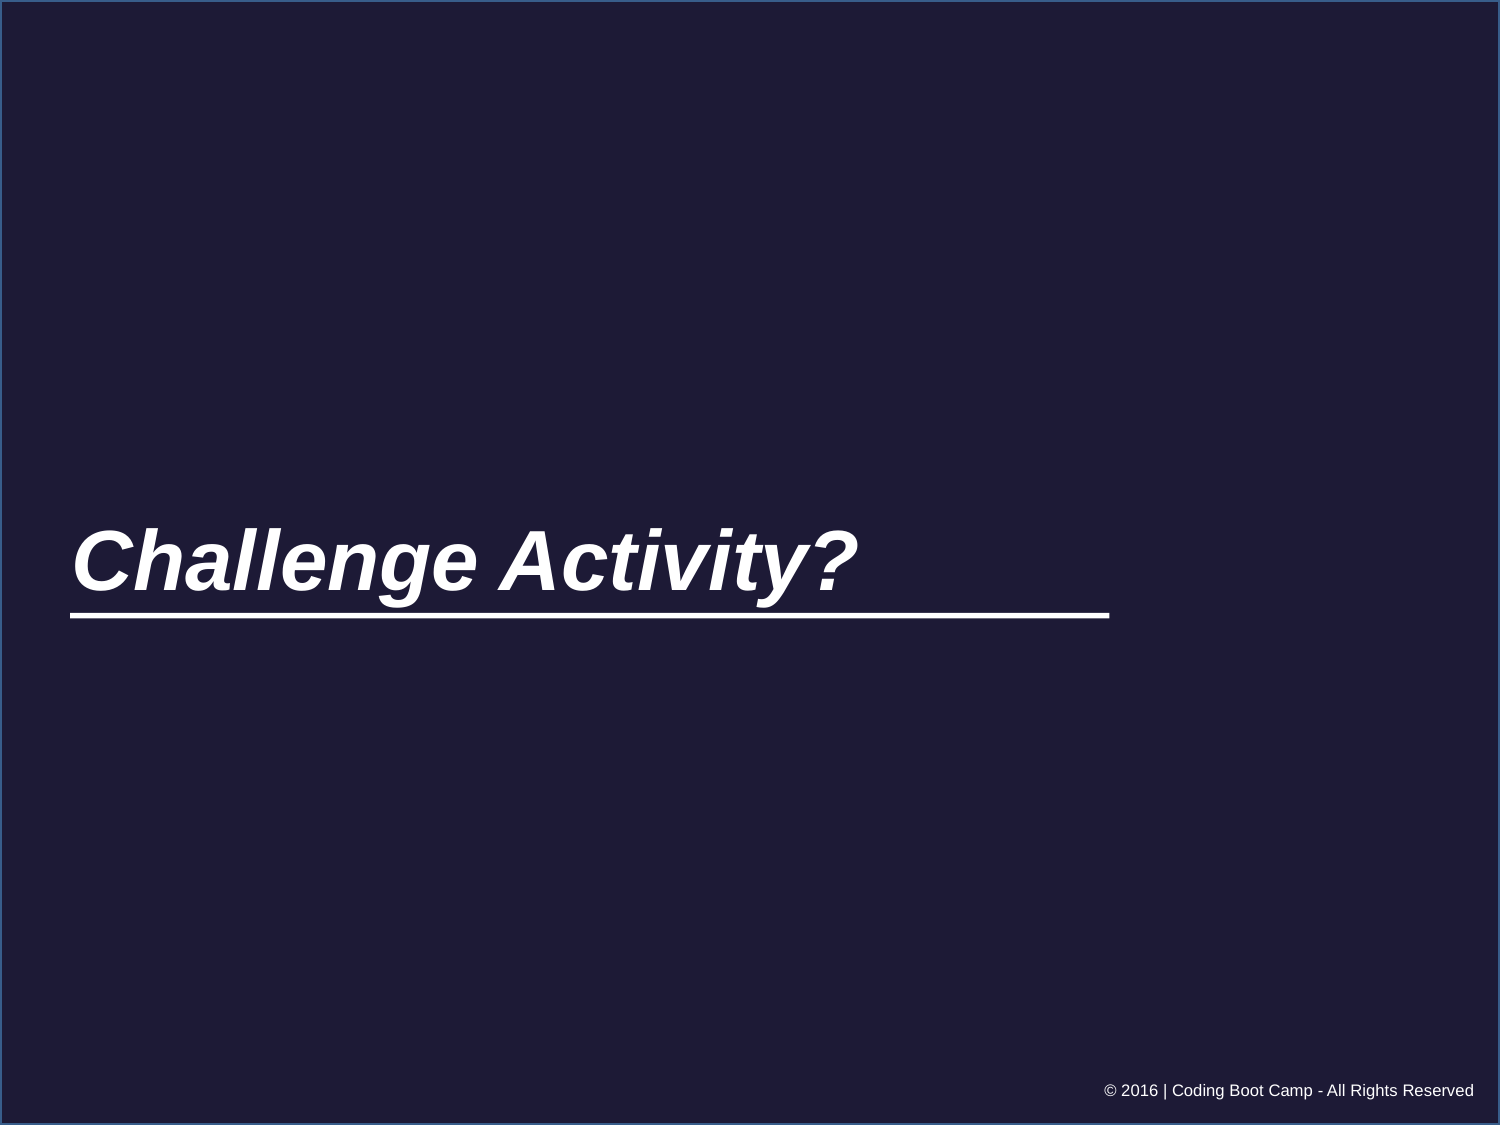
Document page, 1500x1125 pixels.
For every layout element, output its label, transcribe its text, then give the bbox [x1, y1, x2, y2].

text_box Challenge Activity? [64, 497, 1414, 615]
